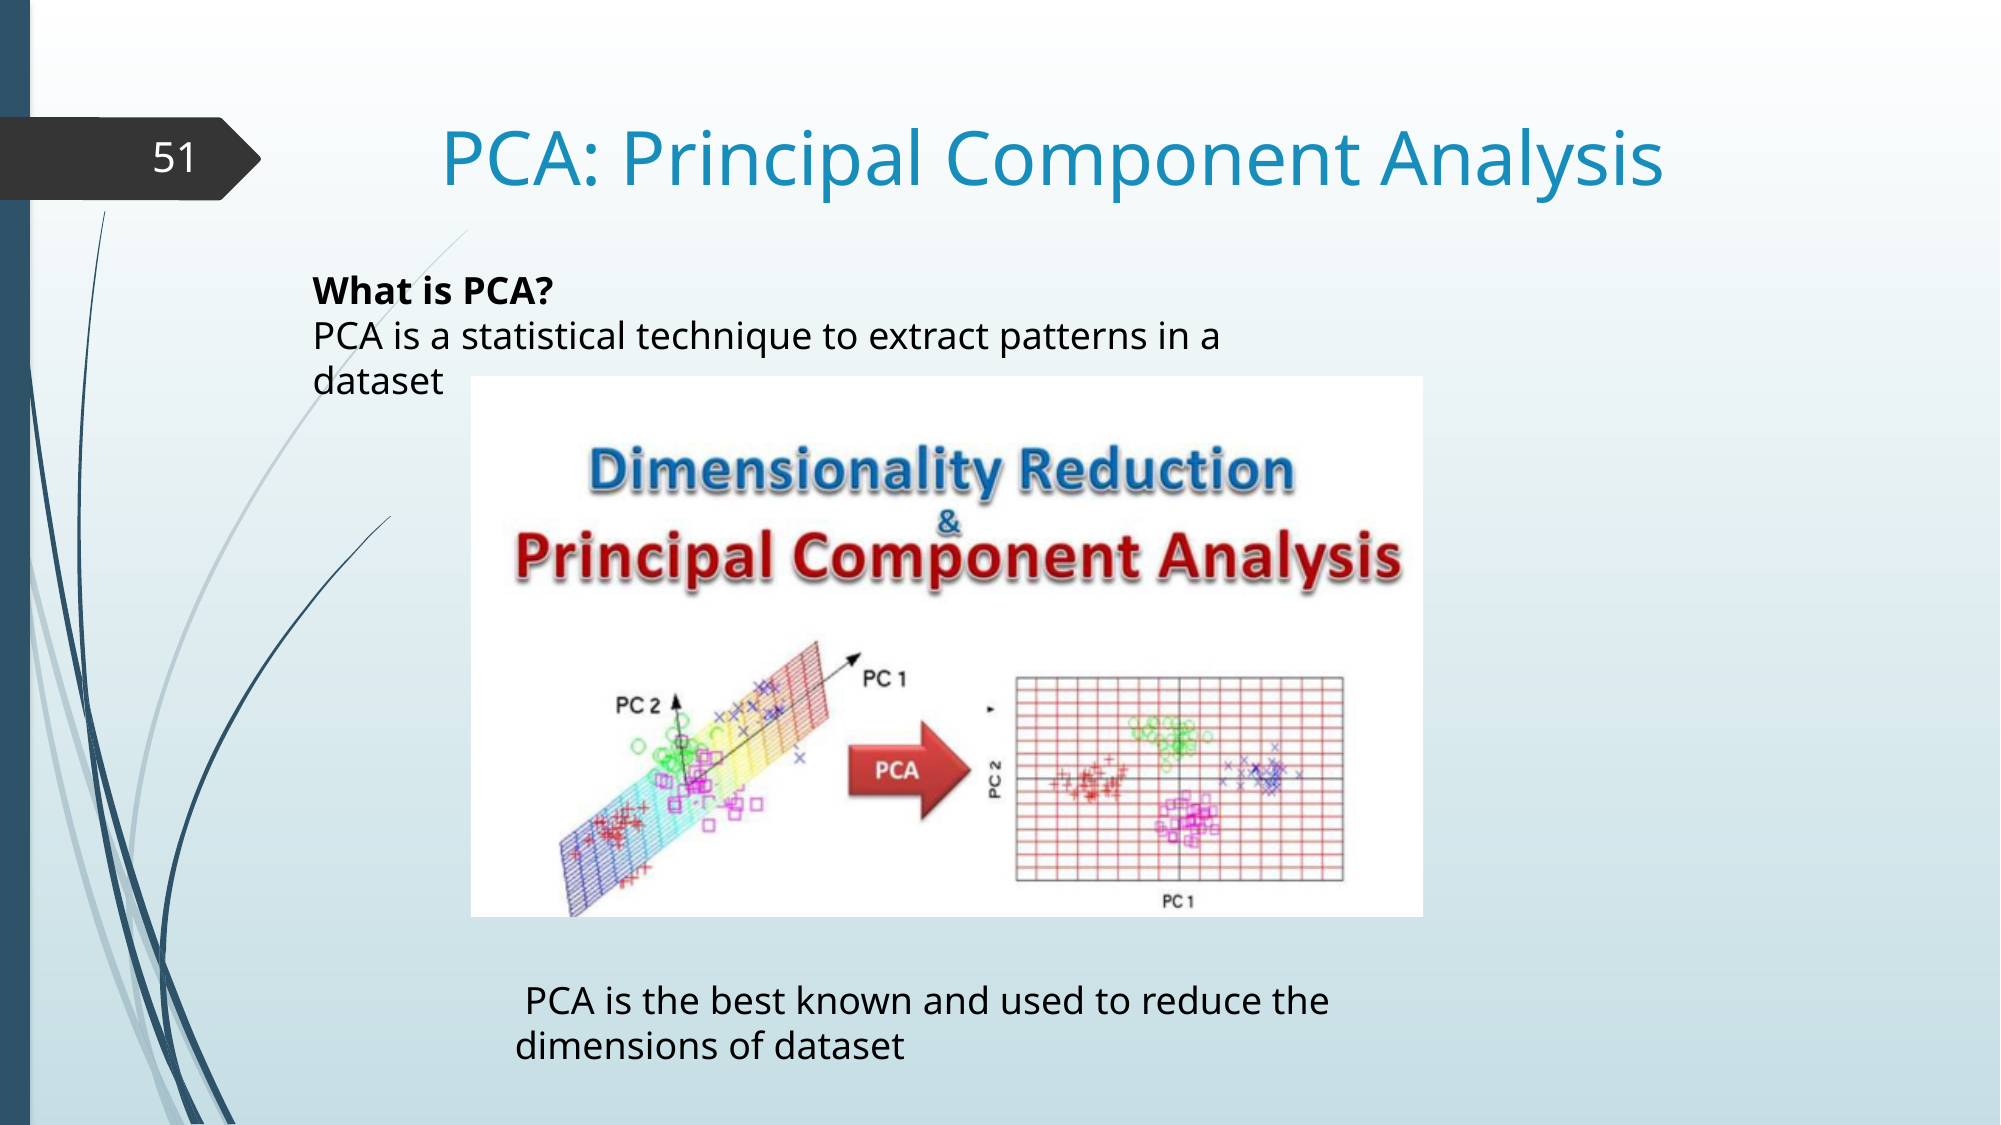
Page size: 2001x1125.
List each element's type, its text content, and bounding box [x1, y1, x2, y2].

text_box What is PCA? PCA is a statistical technique to extract patterns in a dataset [297, 259, 1298, 410]
title PCA: Principal Component Analysis [425, 102, 1888, 313]
text_box PCA is the best known and used to reduce the dimensions of dataset [500, 969, 1500, 1075]
picture [470, 376, 1424, 917]
slide_number 51 [87, 129, 216, 190]
